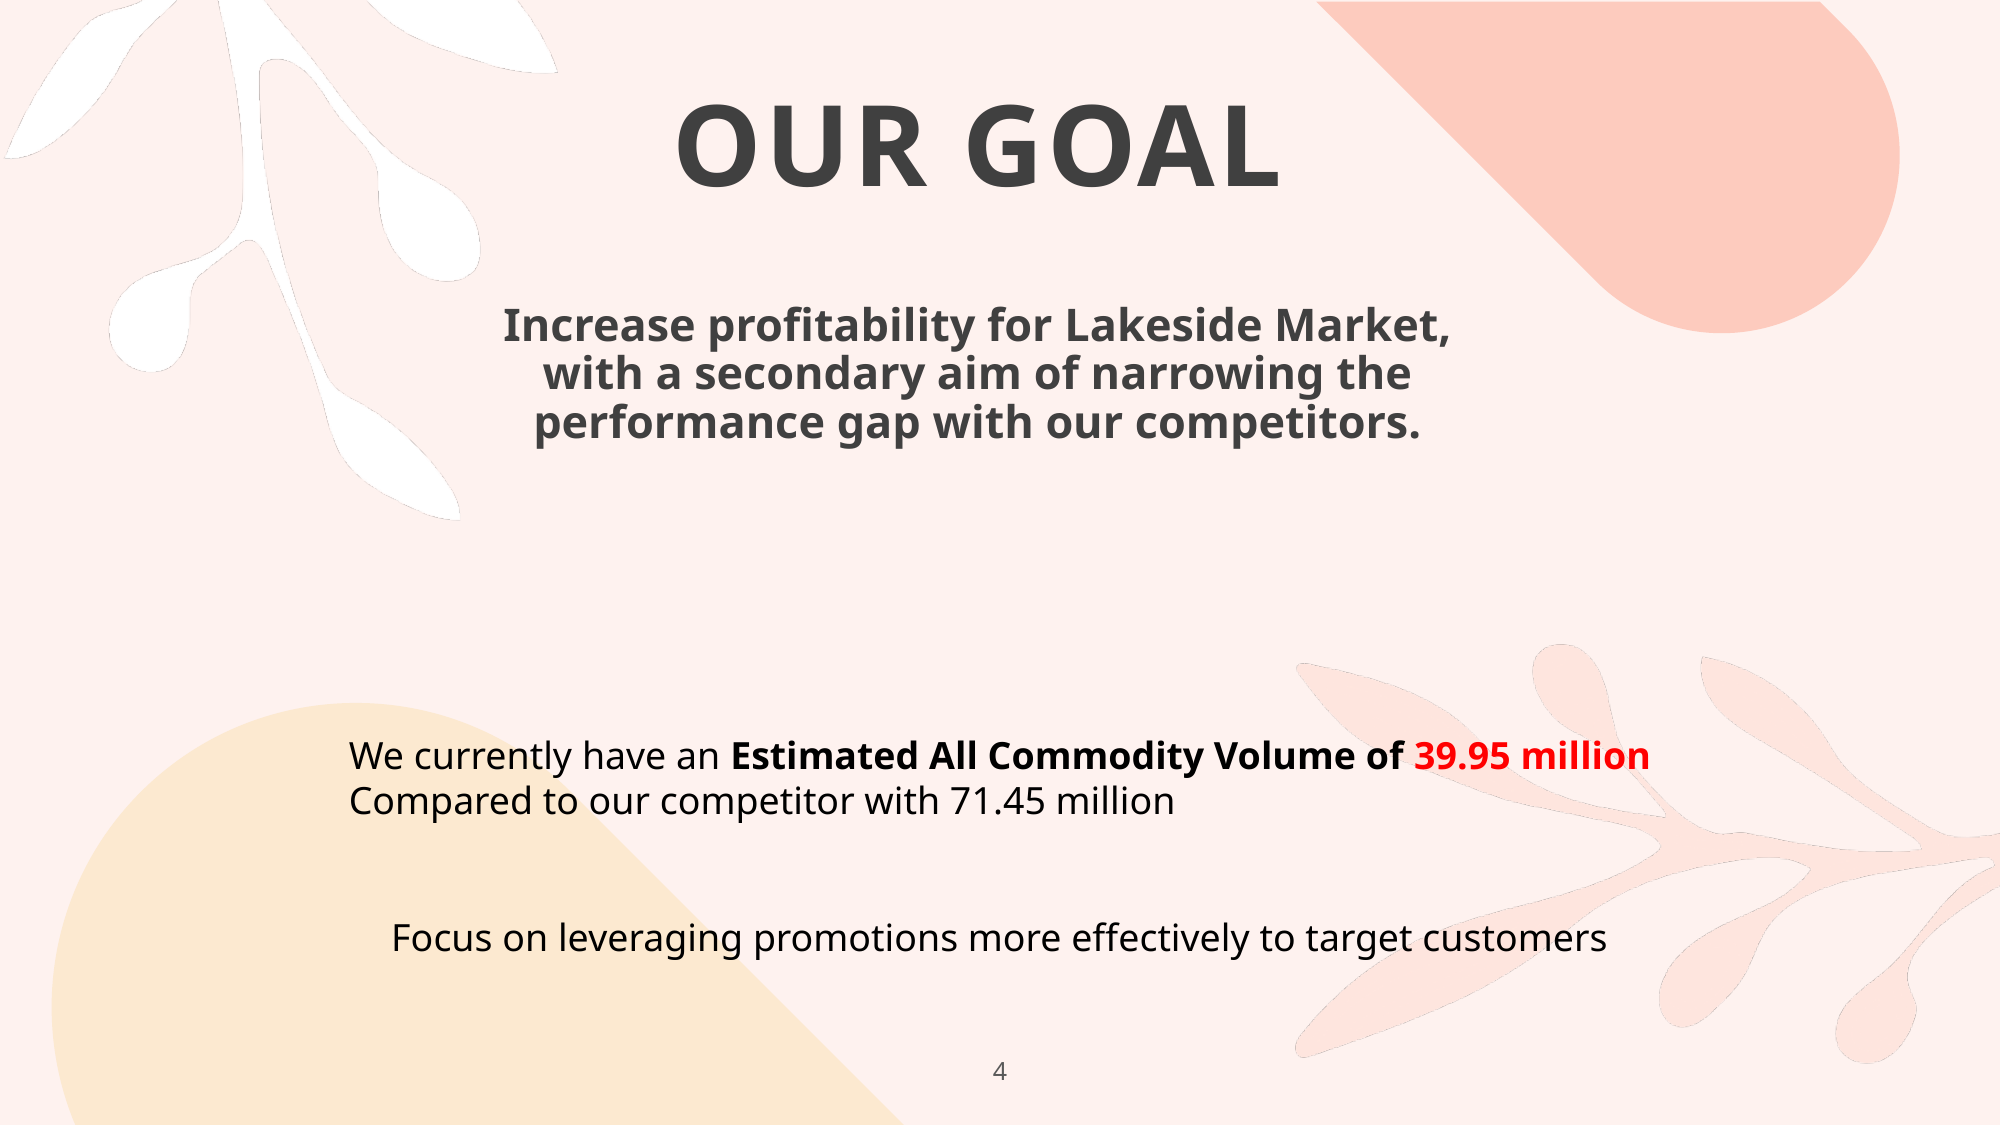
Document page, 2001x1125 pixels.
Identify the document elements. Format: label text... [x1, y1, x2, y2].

list Increase profitability for Lakeside Market, with a secondary aim of narrowing the performance gap with our competitors. [483, 294, 1473, 506]
text_box Focus on leveraging promotions more effectively to target customers [376, 906, 1624, 967]
picture [1265, 613, 2000, 1101]
text_box We currently have an Estimated All Commodity Volume of 39.95 million Compared to our competitor with 71.45 million [333, 724, 1667, 830]
slide_number 4 [774, 1042, 1225, 1103]
picture [0, 0, 602, 565]
title Our Goal [491, 22, 1465, 219]
